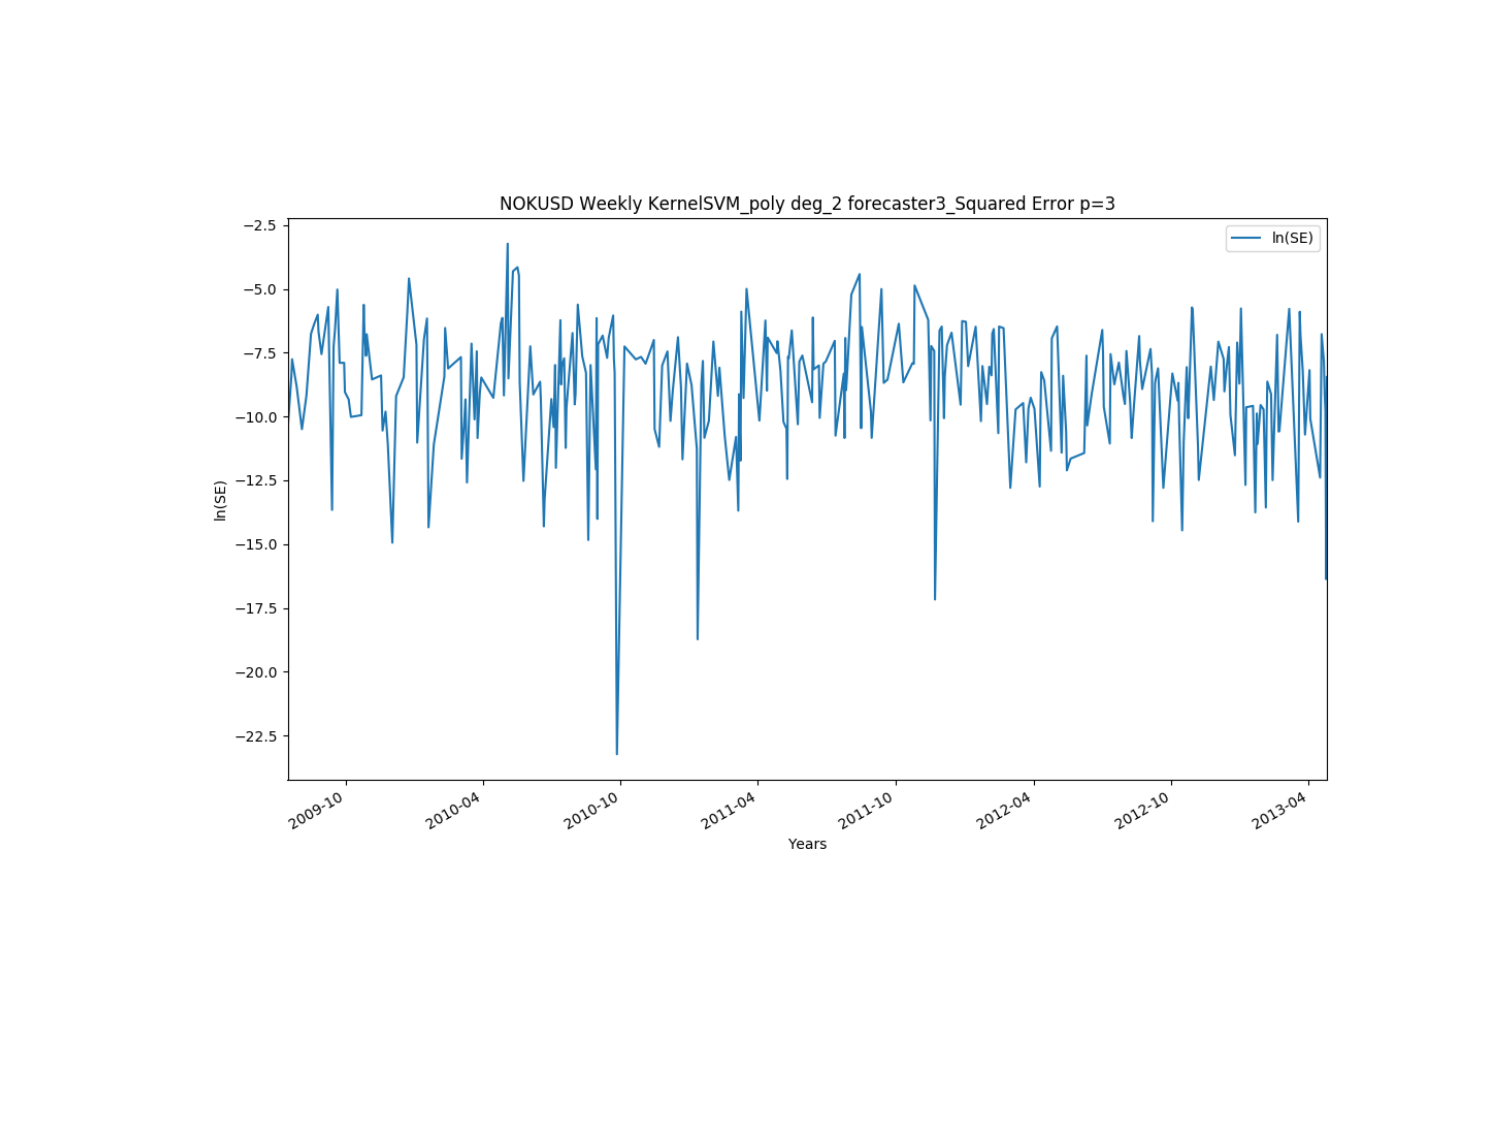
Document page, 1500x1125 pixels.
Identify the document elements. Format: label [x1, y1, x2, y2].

picture [119, 119, 1461, 946]
